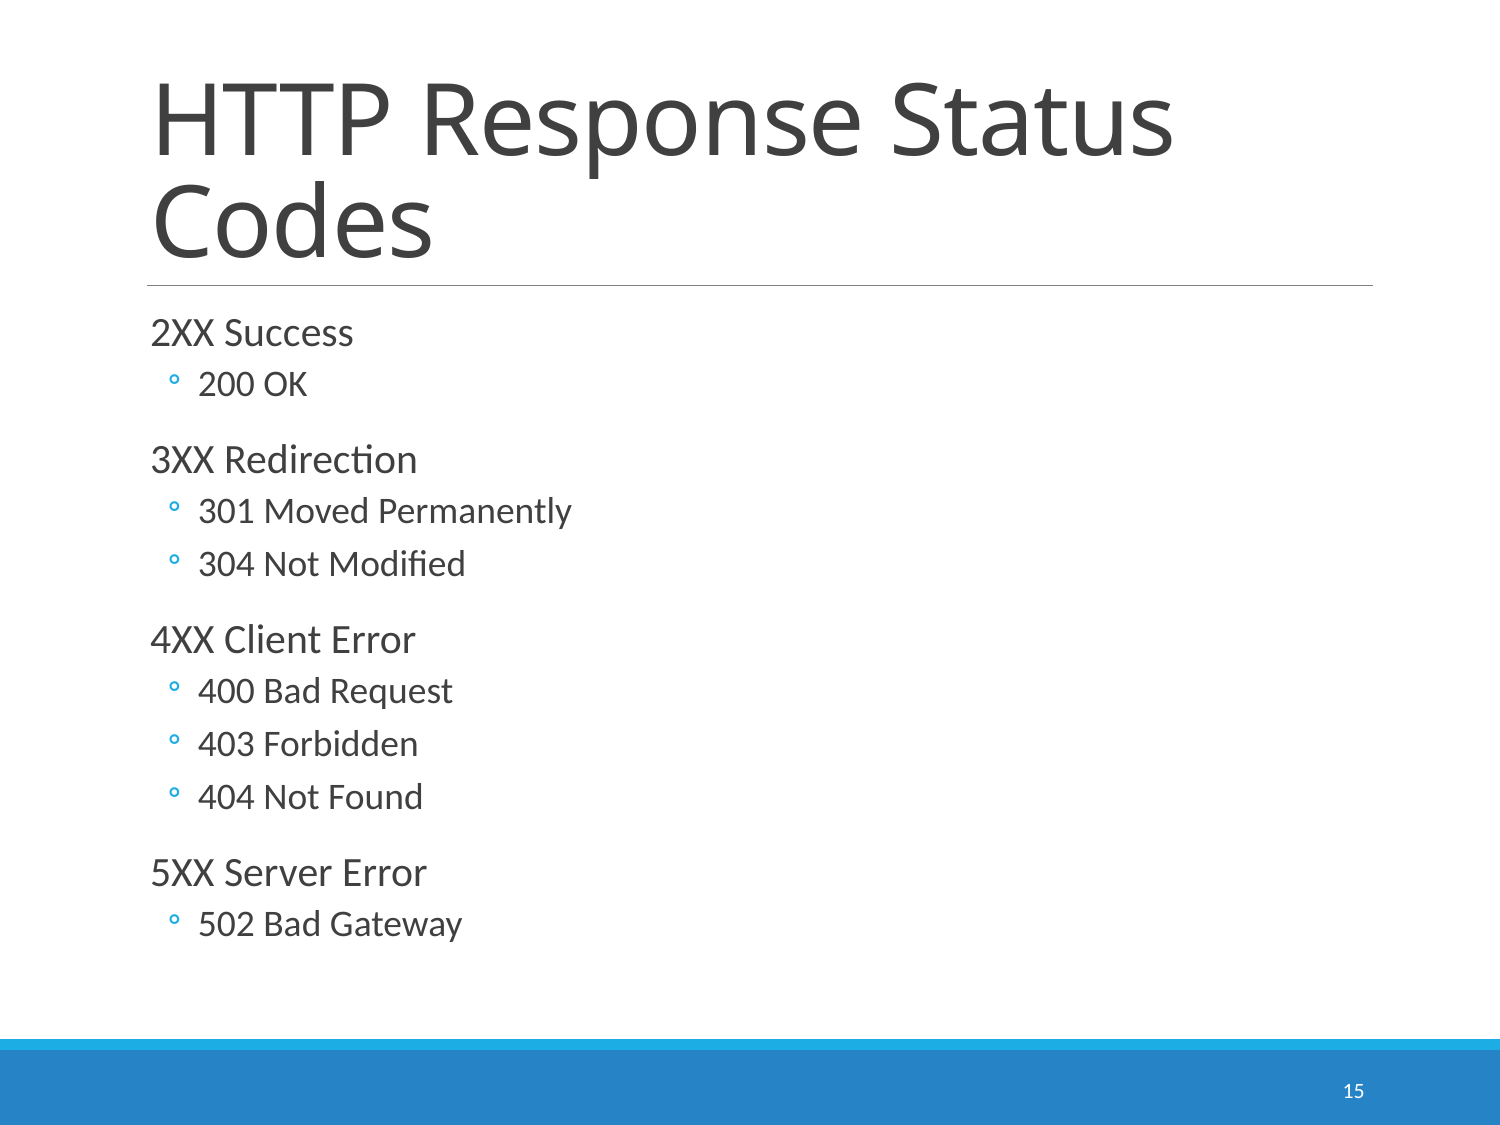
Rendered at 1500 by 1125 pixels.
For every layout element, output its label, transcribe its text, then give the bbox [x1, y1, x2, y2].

slide_number 15 [1218, 1059, 1380, 1120]
title HTTP Response Status Codes [135, 47, 1373, 285]
list 2XX Success 200 OK 3XX Redirection 301 Moved Permanently 304 Not Modified 4XX Client Error 400 Bad Request 403 Forbidden 404 Not Found 5XX Server Error 502 Bad Gateway [135, 302, 1373, 963]
